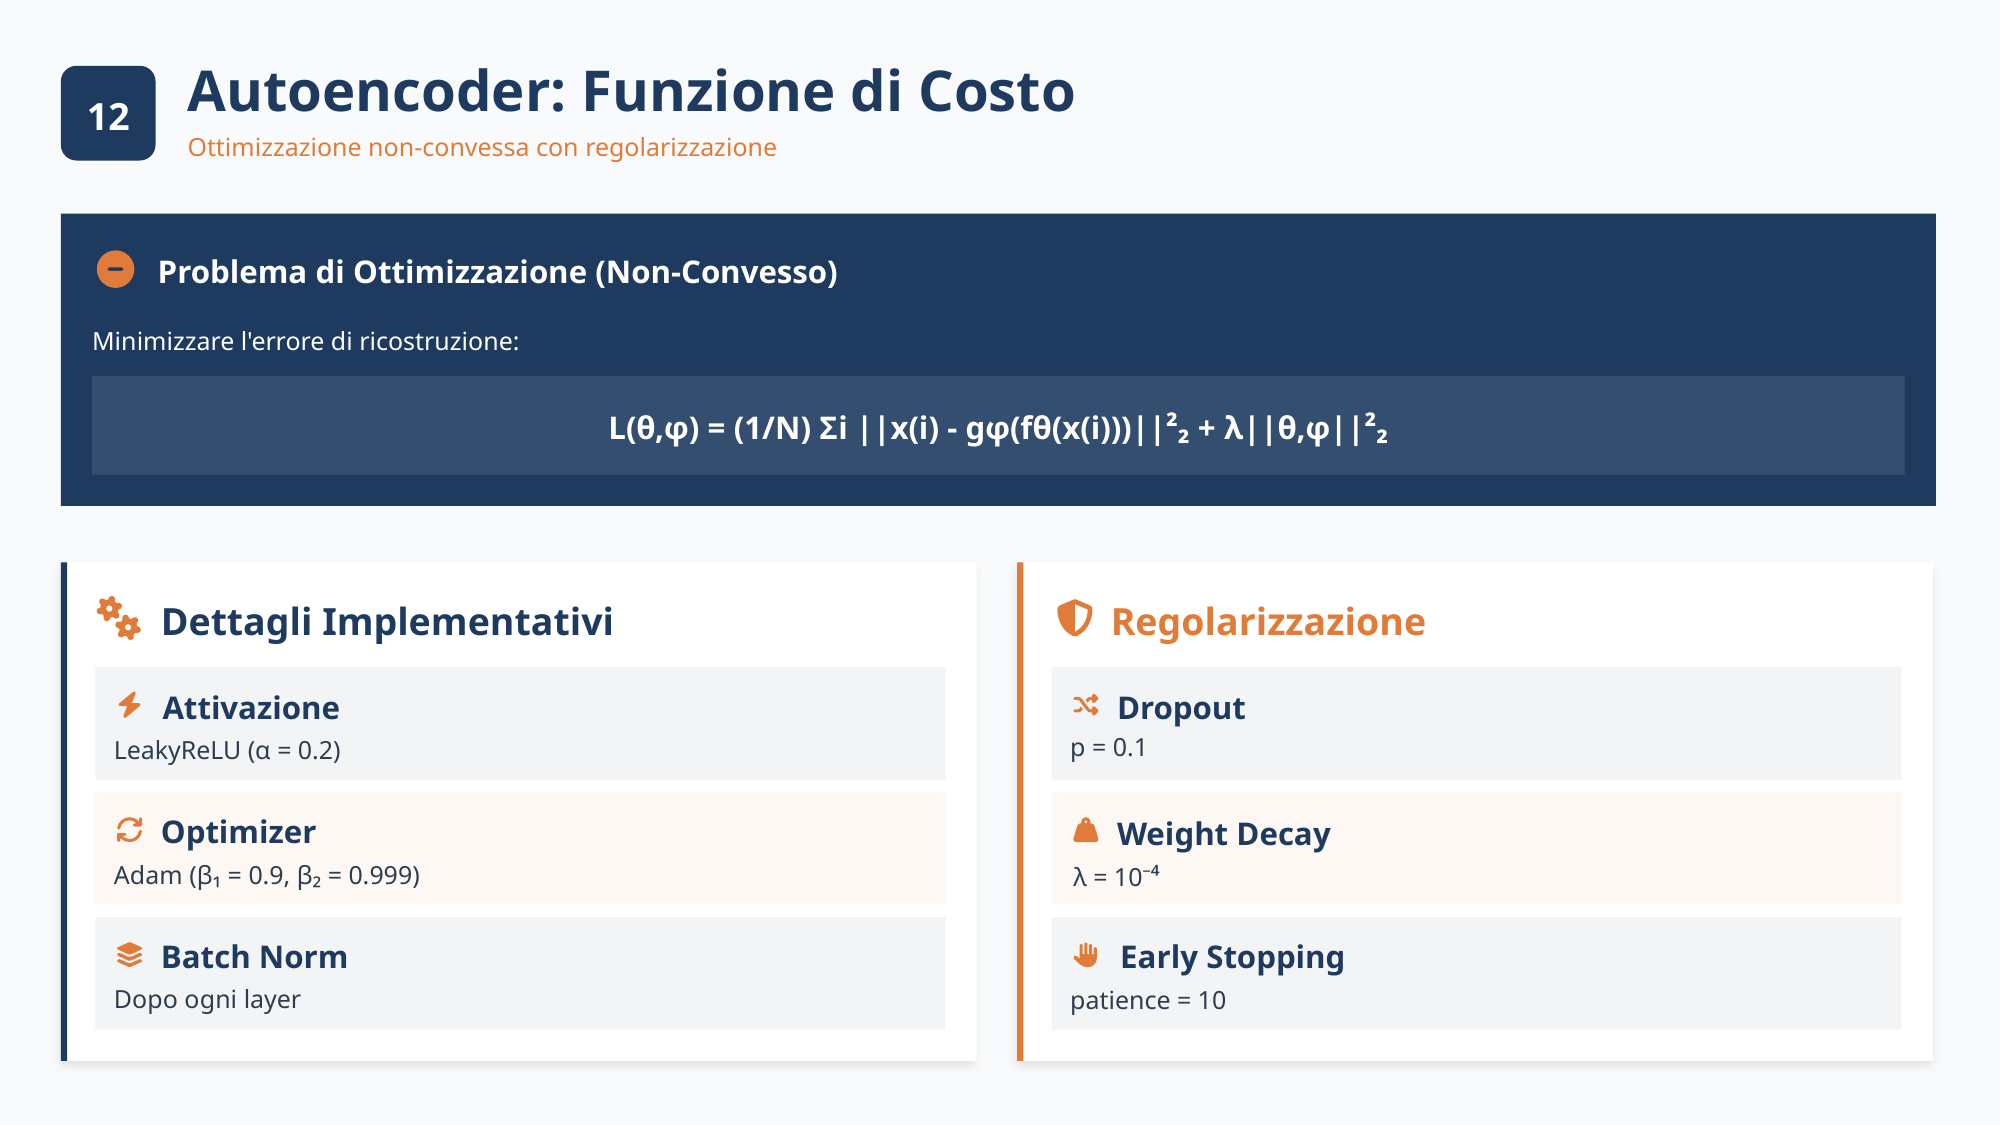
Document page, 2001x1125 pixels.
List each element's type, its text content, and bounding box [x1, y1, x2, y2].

text_box Early Stopping [1120, 931, 1905, 969]
text_box [117, 829, 142, 843]
text_box [92, 376, 1905, 475]
text_box Weight Decay [1117, 808, 1902, 847]
text_box [95, 792, 946, 905]
text_box [96, 250, 135, 288]
text_box [60, 213, 1936, 506]
text_box [118, 691, 141, 718]
text_box [95, 917, 946, 1030]
text_box Dettagli Implementativi [160, 593, 983, 643]
text_box [1057, 599, 1093, 637]
text_box Minimizzare l'errore di ricostruzione: [92, 312, 1919, 358]
text_box Dropout [1117, 682, 1902, 721]
text_box [1017, 562, 1024, 1061]
text_box Adam (β₁ = 0.9, β₂ = 0.999) [113, 851, 939, 890]
text_box [60, 562, 68, 1061]
text_box Optimizer [160, 806, 946, 844]
text_box Ottimizzazione non-convessa con regolarizzazione [187, 123, 950, 161]
text_box [96, 595, 123, 622]
text_box [1024, 562, 1933, 1061]
text_box Regolarizzazione [1110, 593, 1933, 643]
text_box [1051, 917, 1902, 1030]
text_box [117, 817, 143, 830]
text_box [1073, 693, 1099, 716]
text_box [117, 942, 143, 967]
text_box Attivazione [162, 682, 947, 721]
text_box [68, 562, 977, 1061]
text_box L(θ,φ) = (1/N) Σi ||x(i) - gφ(fθ(x(i)))||²₂ + λ||θ,φ||²₂ [107, 401, 1889, 450]
text_box Problema di Ottimizzazione (Non-Convesso) [157, 244, 1943, 294]
text_box Batch Norm [160, 931, 946, 969]
text_box Dopo ogni layer [113, 975, 939, 1013]
text_box patience = 10 [1070, 976, 1896, 1014]
text_box [1073, 942, 1097, 968]
text_box LeakyReLU (α = 0.2) [113, 726, 939, 764]
text_box Autoencoder: Funzione di Costo [187, 62, 1282, 125]
text_box [115, 614, 141, 641]
text_box p = 0.1 [1070, 723, 1896, 761]
text_box [95, 667, 946, 780]
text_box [49, 65, 168, 161]
text_box [1051, 792, 1902, 905]
text_box λ = 10⁻⁴ [1073, 852, 1899, 891]
text_box [1051, 667, 1902, 780]
text_box [1073, 817, 1099, 843]
